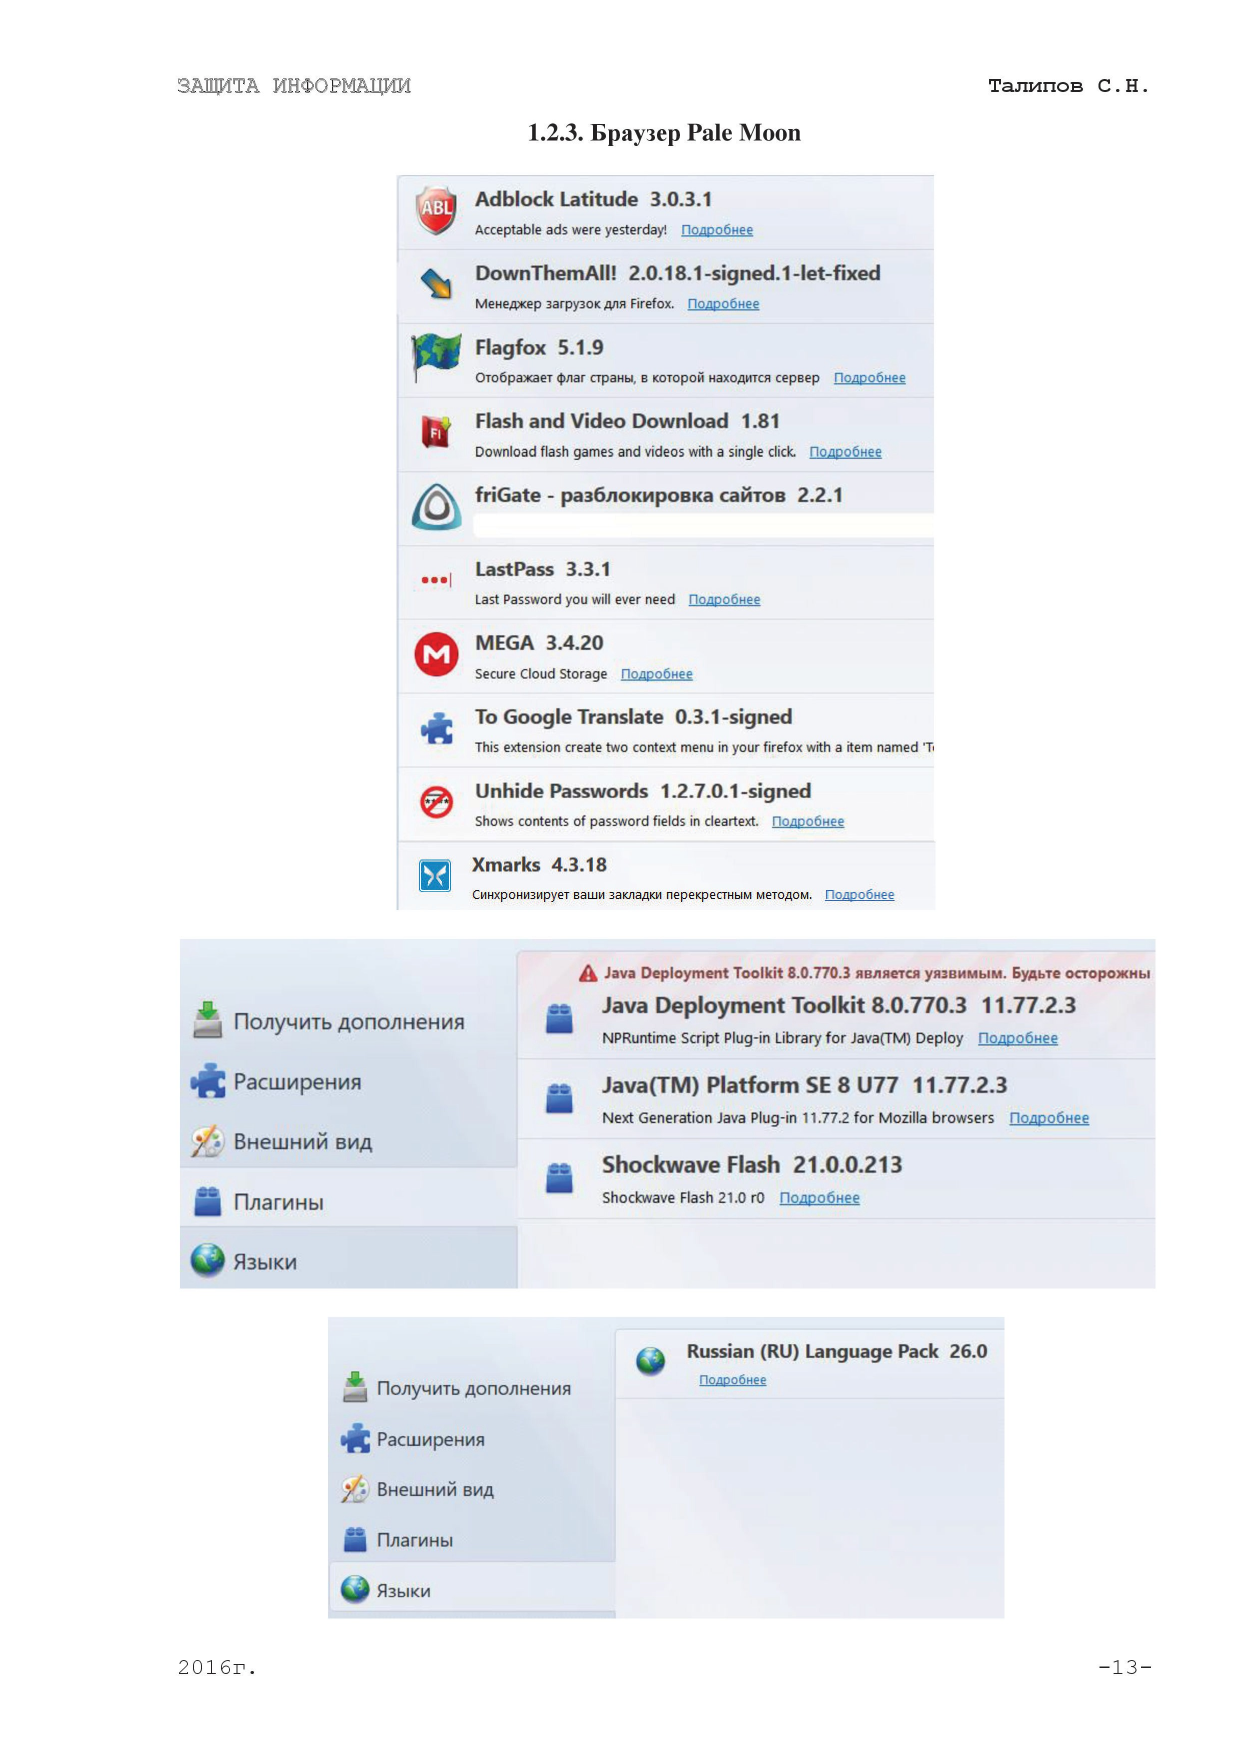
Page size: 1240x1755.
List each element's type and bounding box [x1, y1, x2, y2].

text_box [0, 0, 1240, 1754]
